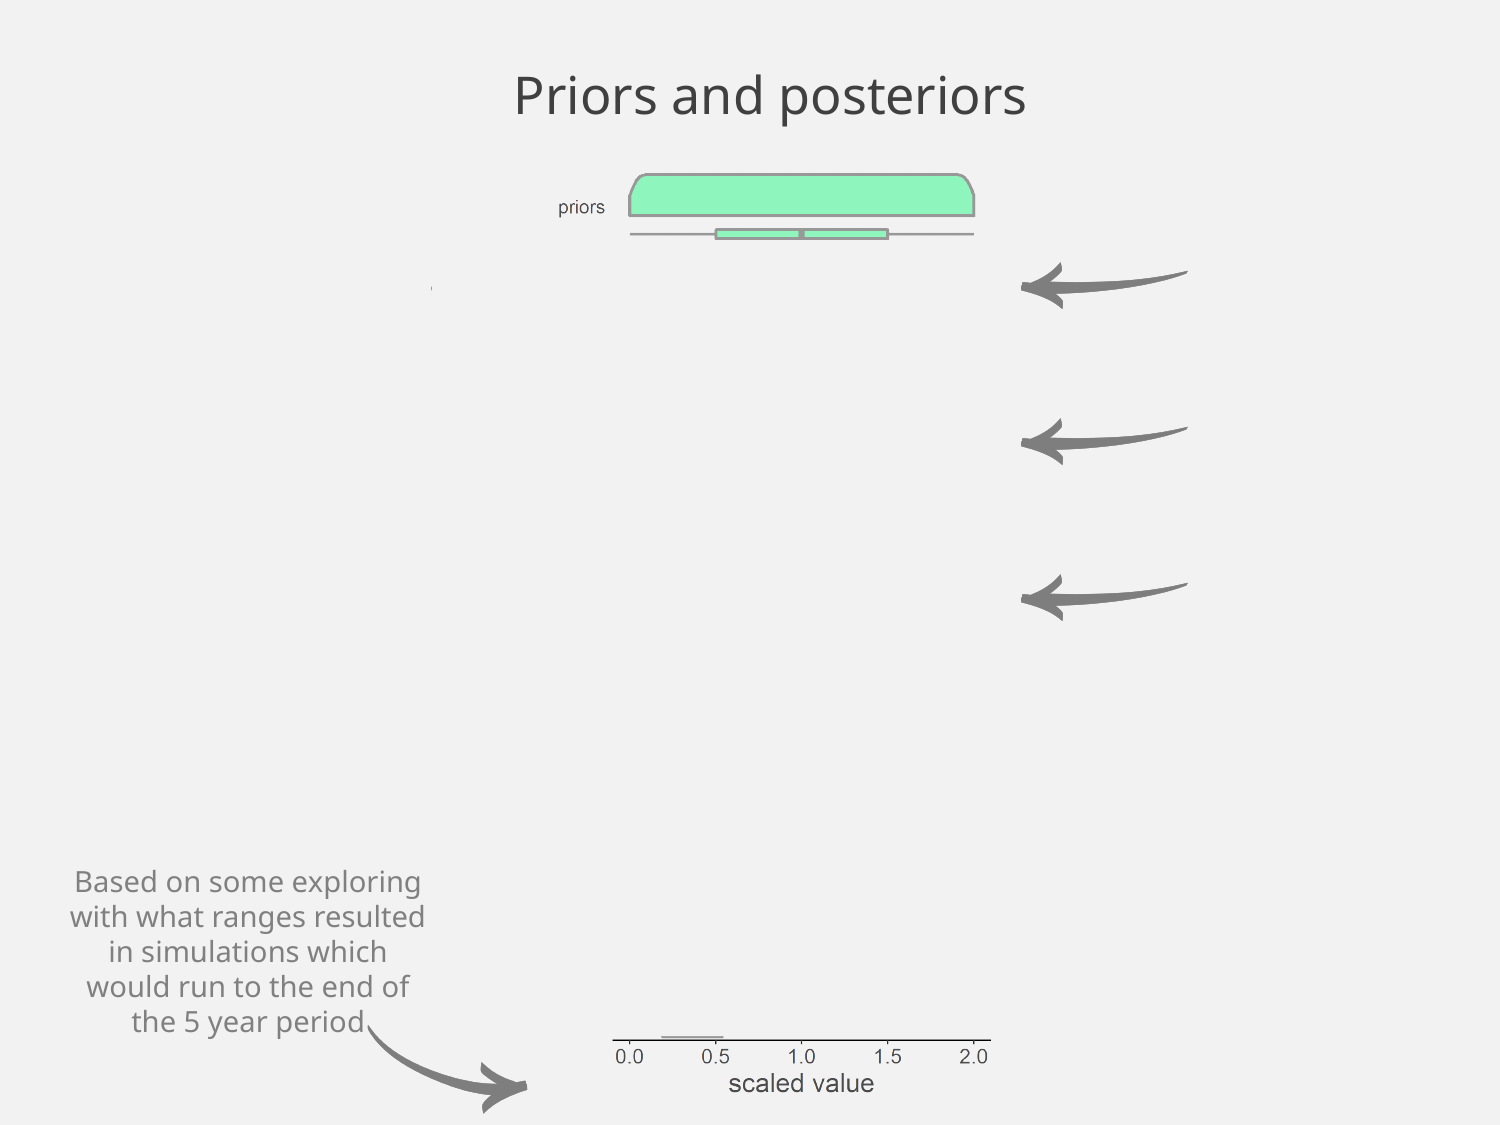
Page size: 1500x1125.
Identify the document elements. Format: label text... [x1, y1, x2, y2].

picture [1021, 573, 1188, 621]
picture [1021, 418, 1188, 465]
picture [1021, 262, 1188, 309]
title Priors and posteriors [234, 62, 1308, 147]
picture [368, 162, 1000, 1122]
text_box Based on some exploring with what ranges resulted in simulations which would run to the end of the 5 year period [48, 855, 410, 1046]
